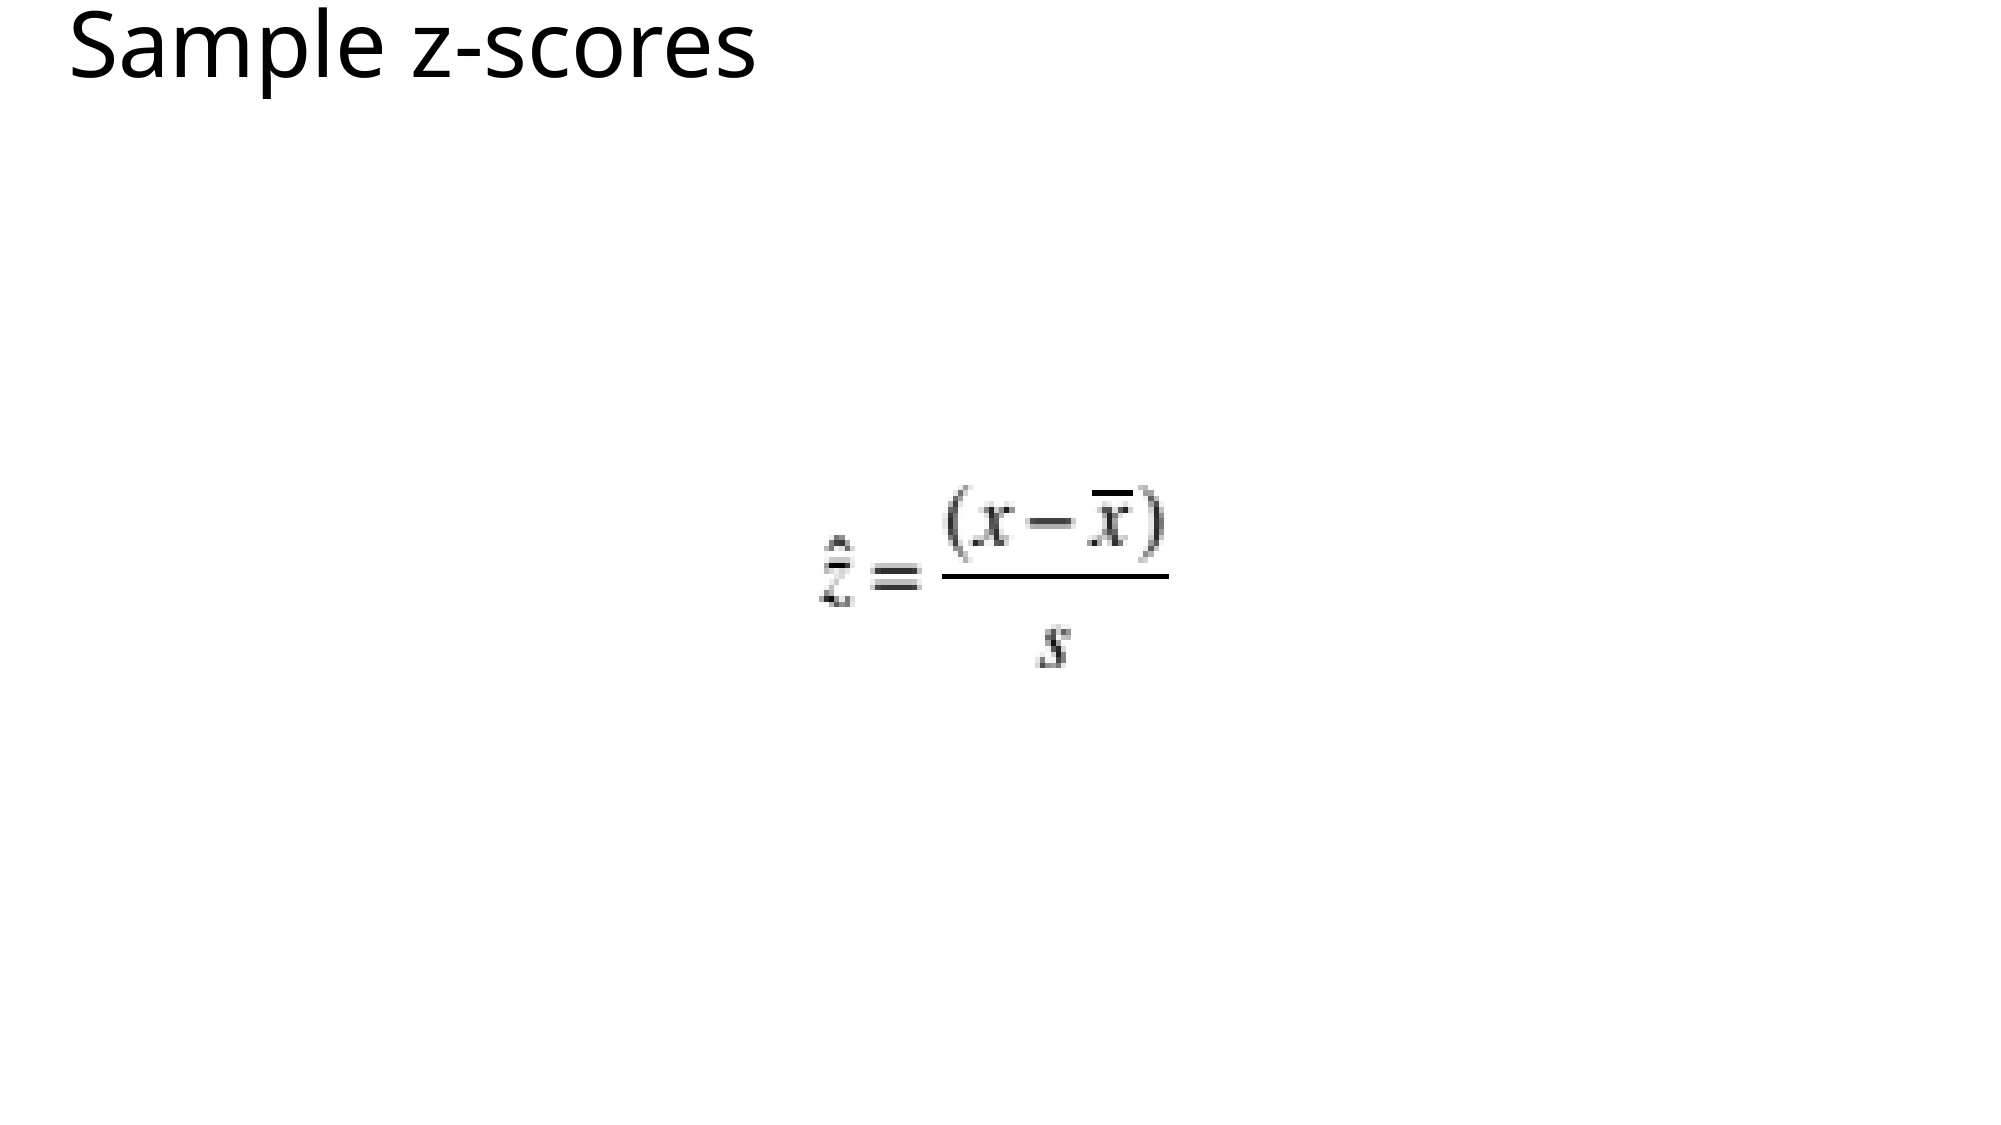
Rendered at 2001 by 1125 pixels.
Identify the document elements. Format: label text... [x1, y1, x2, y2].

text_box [809, 463, 1175, 681]
title Sample z-scores [53, 0, 1800, 188]
